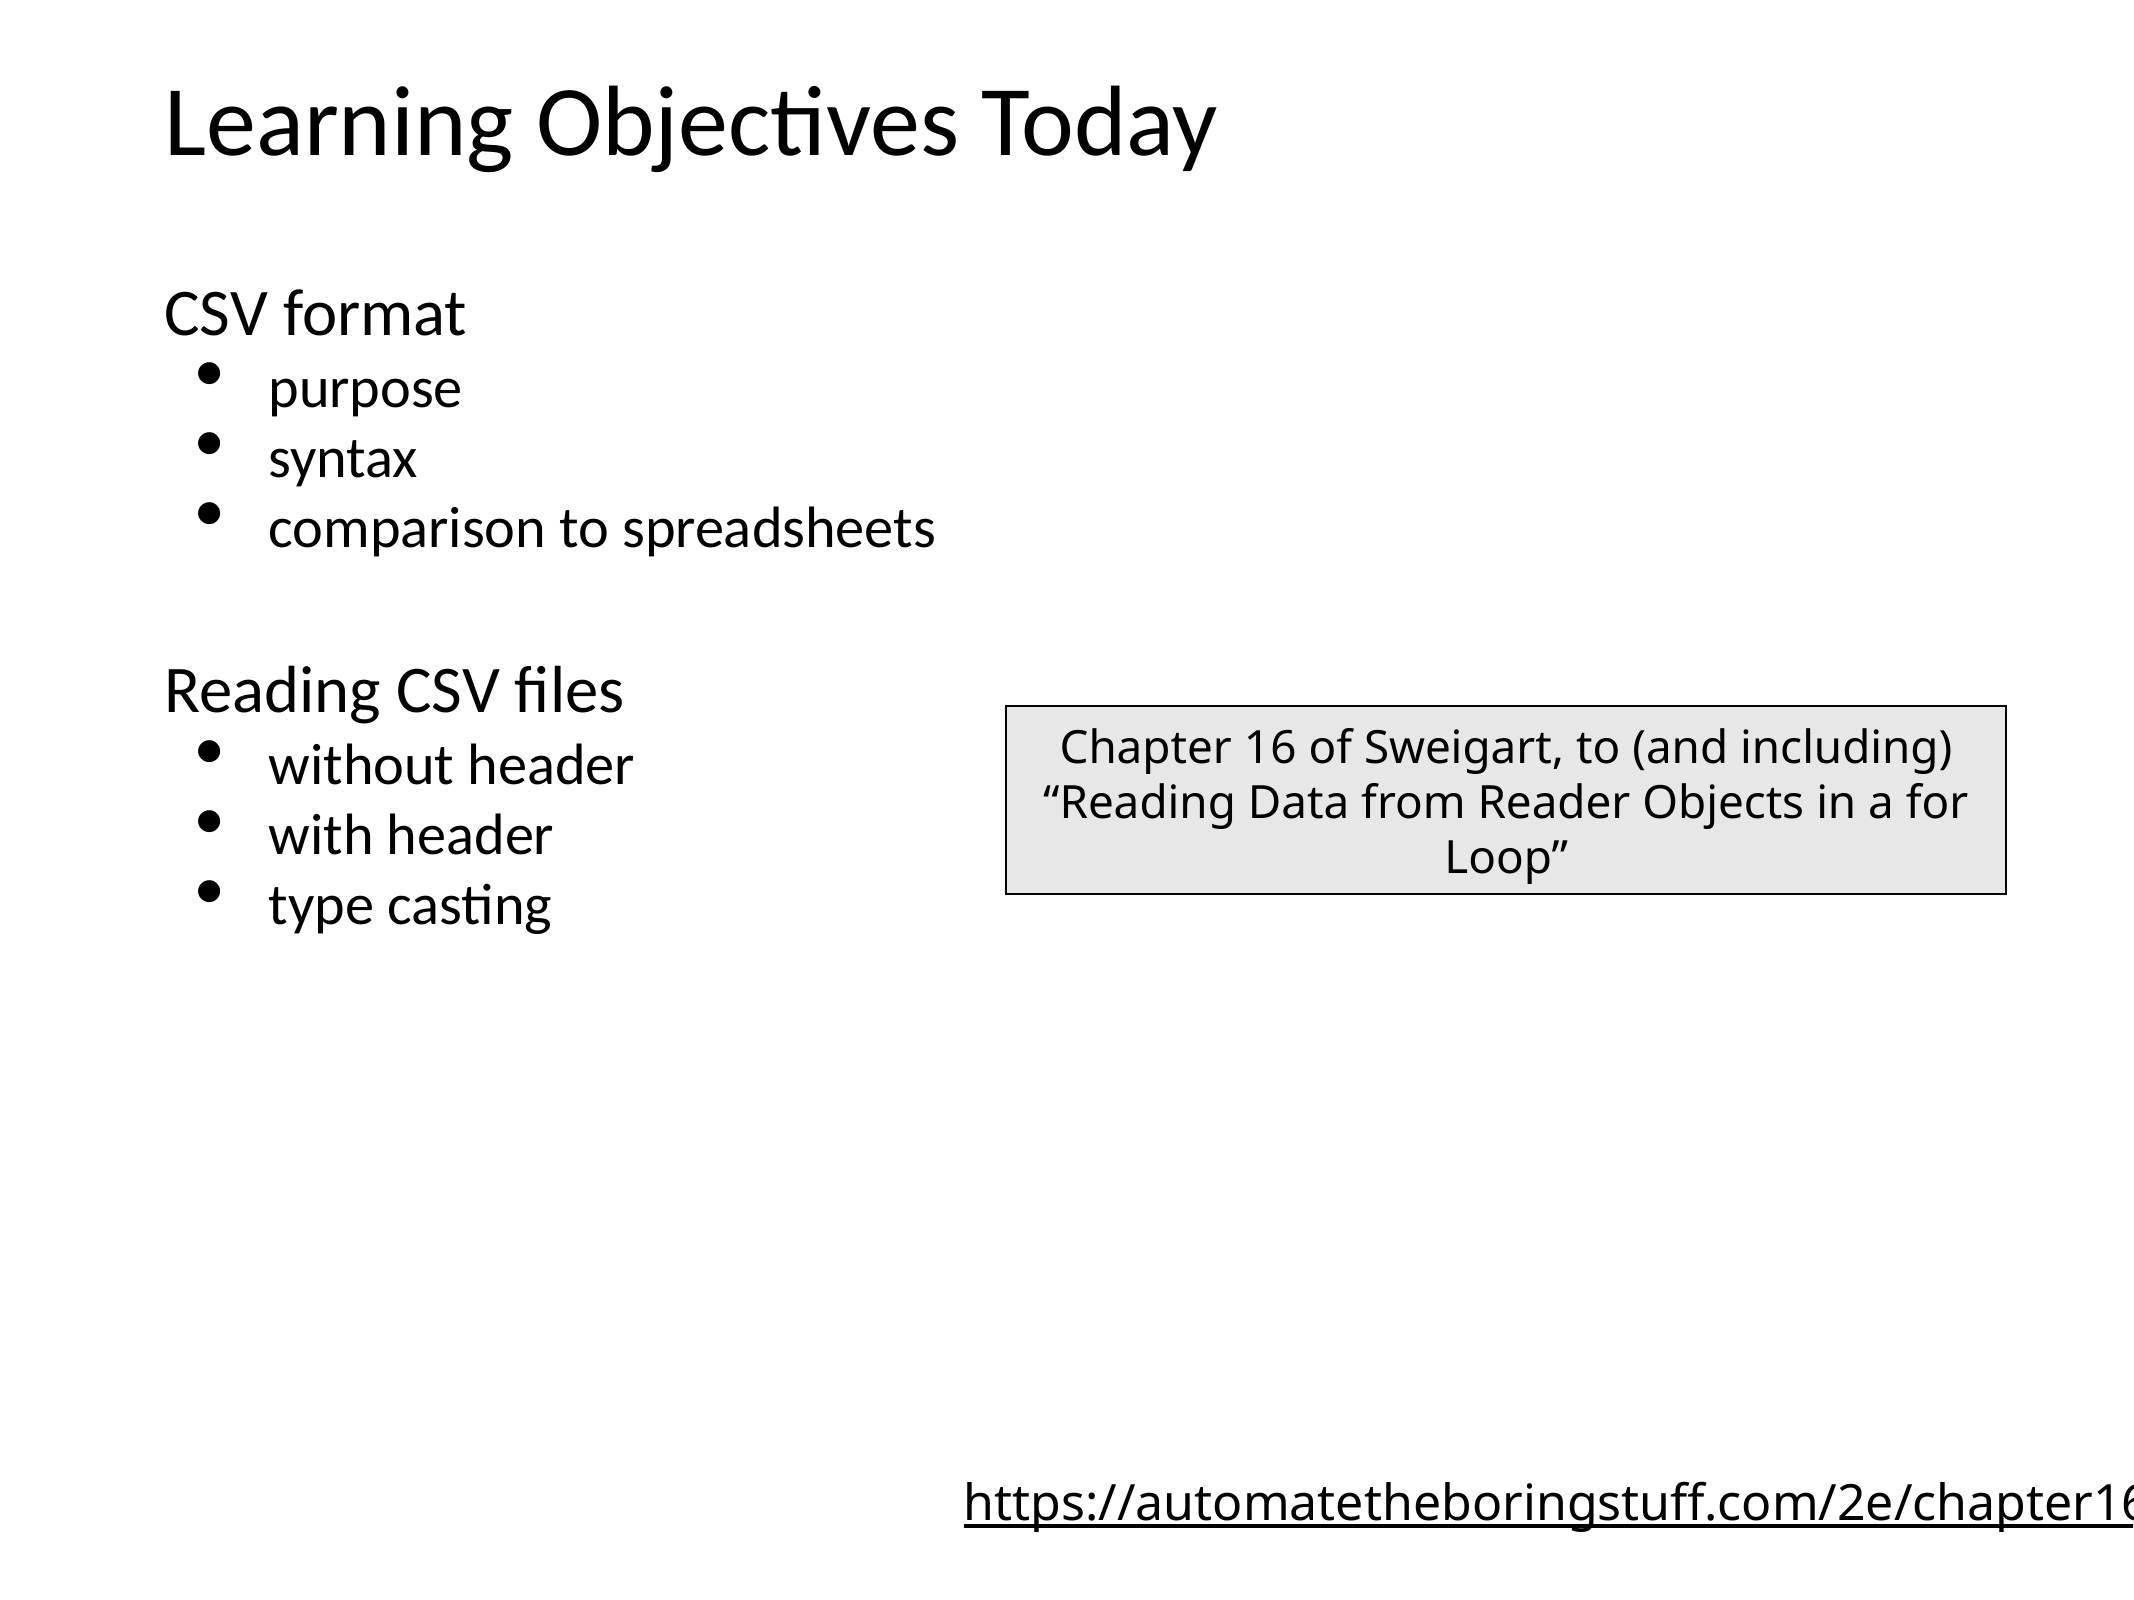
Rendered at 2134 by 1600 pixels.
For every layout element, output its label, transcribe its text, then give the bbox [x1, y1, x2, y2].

list CSV format purpose syntax comparison to spreadsheets Reading CSV files without header with header type casting [155, 259, 1978, 1529]
text_box https://automatetheboringstuff.com/2e/chapter16/ [955, 1462, 2134, 1547]
text_box Chapter 16 of Sweigart, to (and including) “Reading Data from Reader Objects in a for Loop” [1005, 706, 2007, 894]
title Learning Objectives Today [155, 41, 1978, 191]
